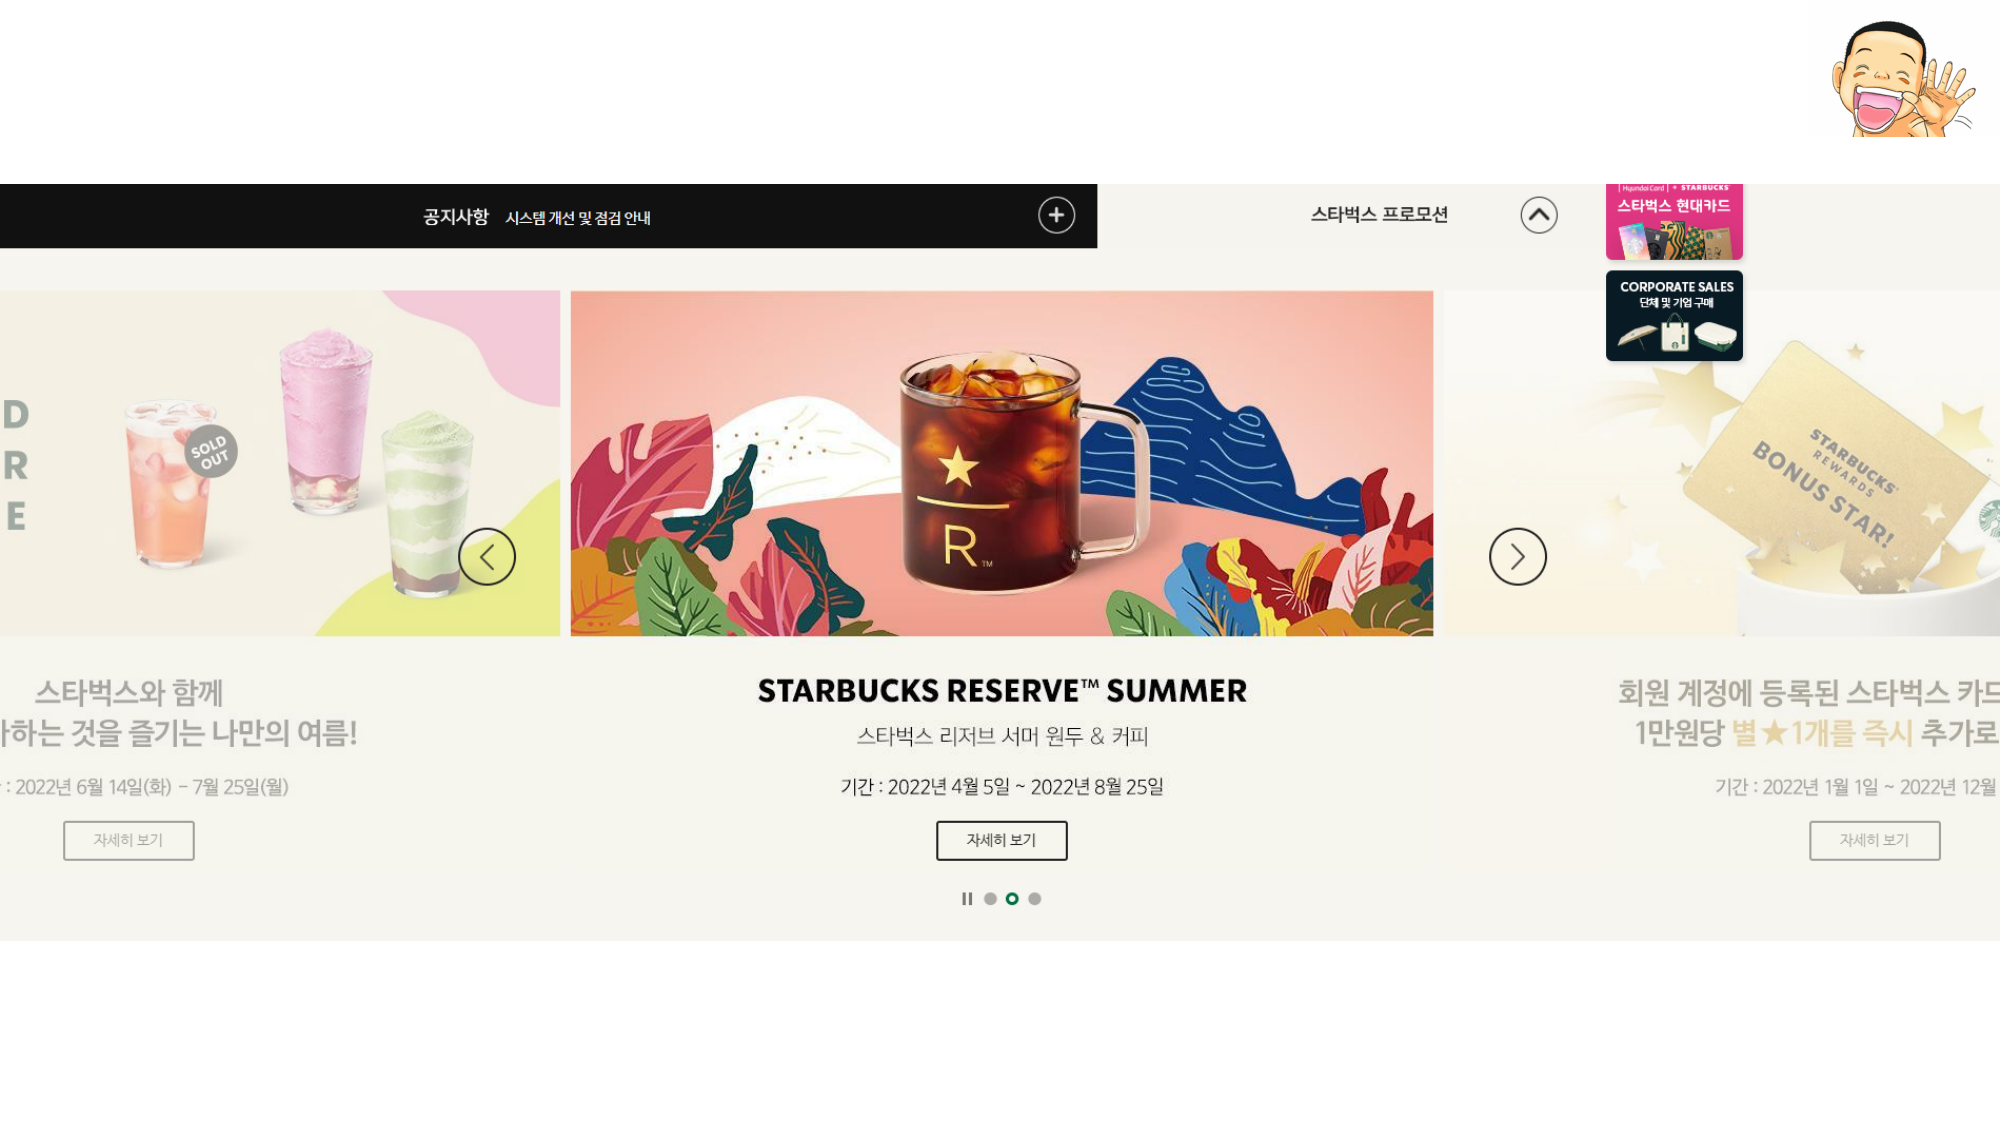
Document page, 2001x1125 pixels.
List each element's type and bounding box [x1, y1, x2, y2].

picture [1808, 0, 2000, 137]
picture [0, 184, 2000, 941]
